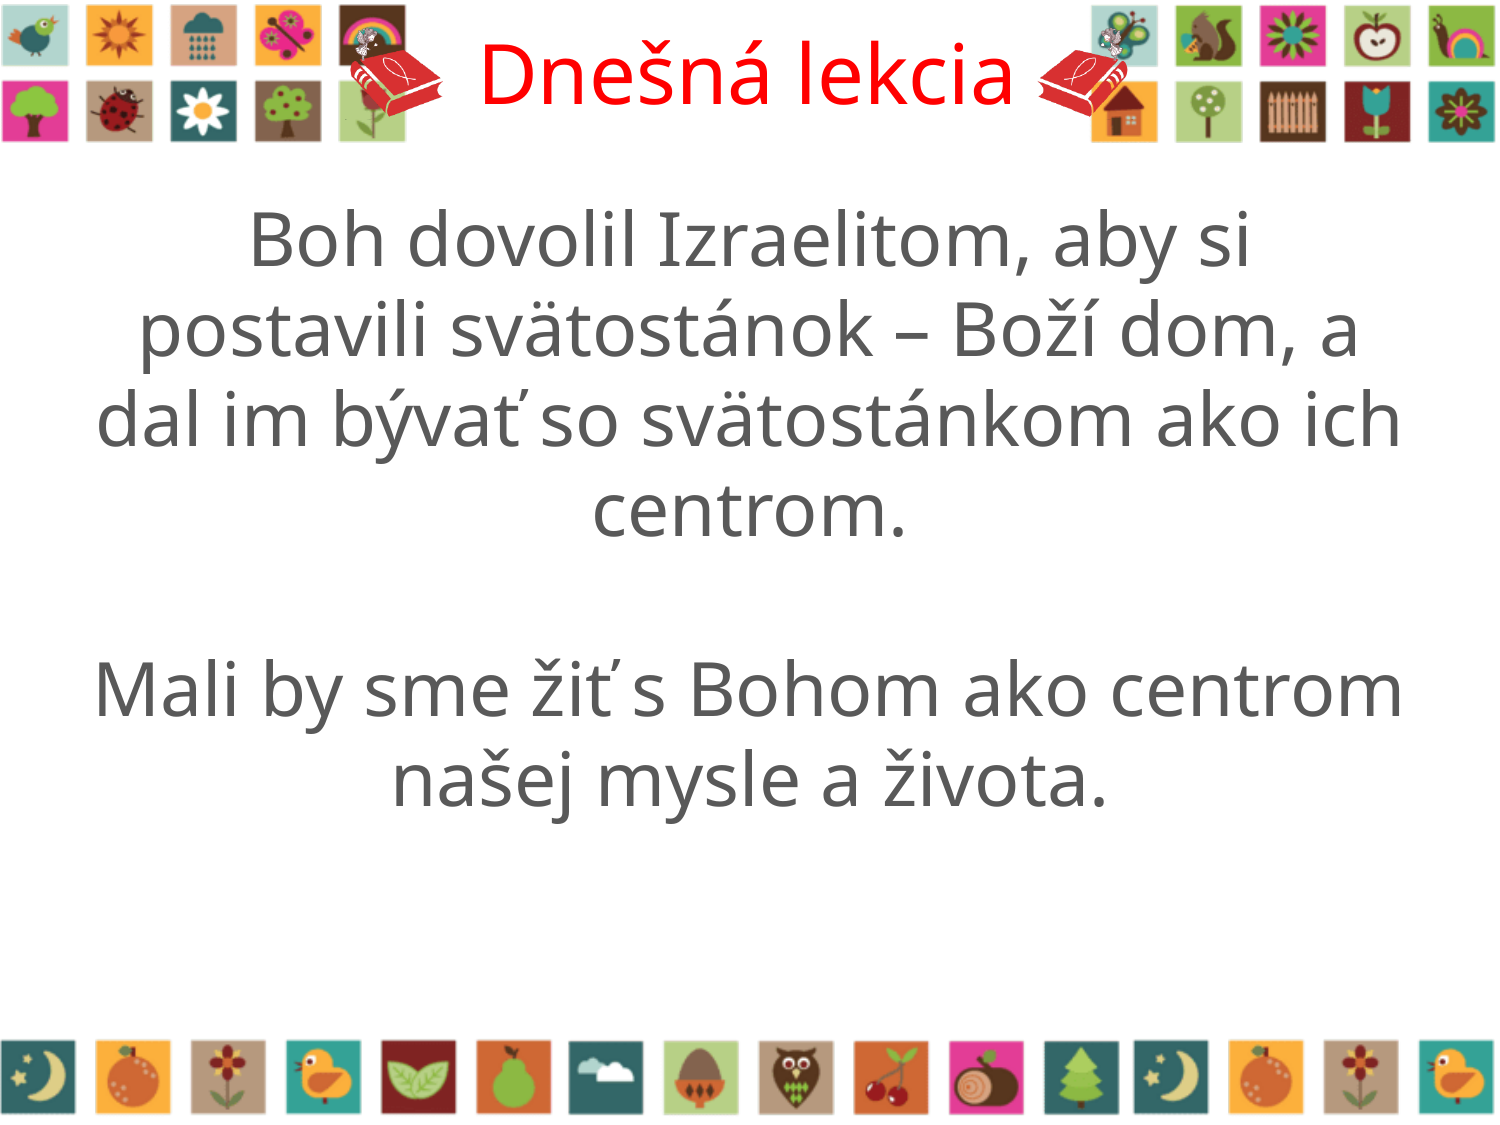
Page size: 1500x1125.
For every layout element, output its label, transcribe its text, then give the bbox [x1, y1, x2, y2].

text_box Boh dovolil Izraelitom, aby si postavili svätostánok – Boží dom, a dal im bývať so svätostánkom ako ich centrom. Mali by sme žiť s Bohom ako centrom našej mysle a života. [76, 184, 1424, 830]
picture [0, 3, 475, 150]
picture [1005, 3, 1500, 150]
text_box Dnešná lekcia [425, 13, 1077, 129]
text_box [0, 1028, 1500, 1118]
